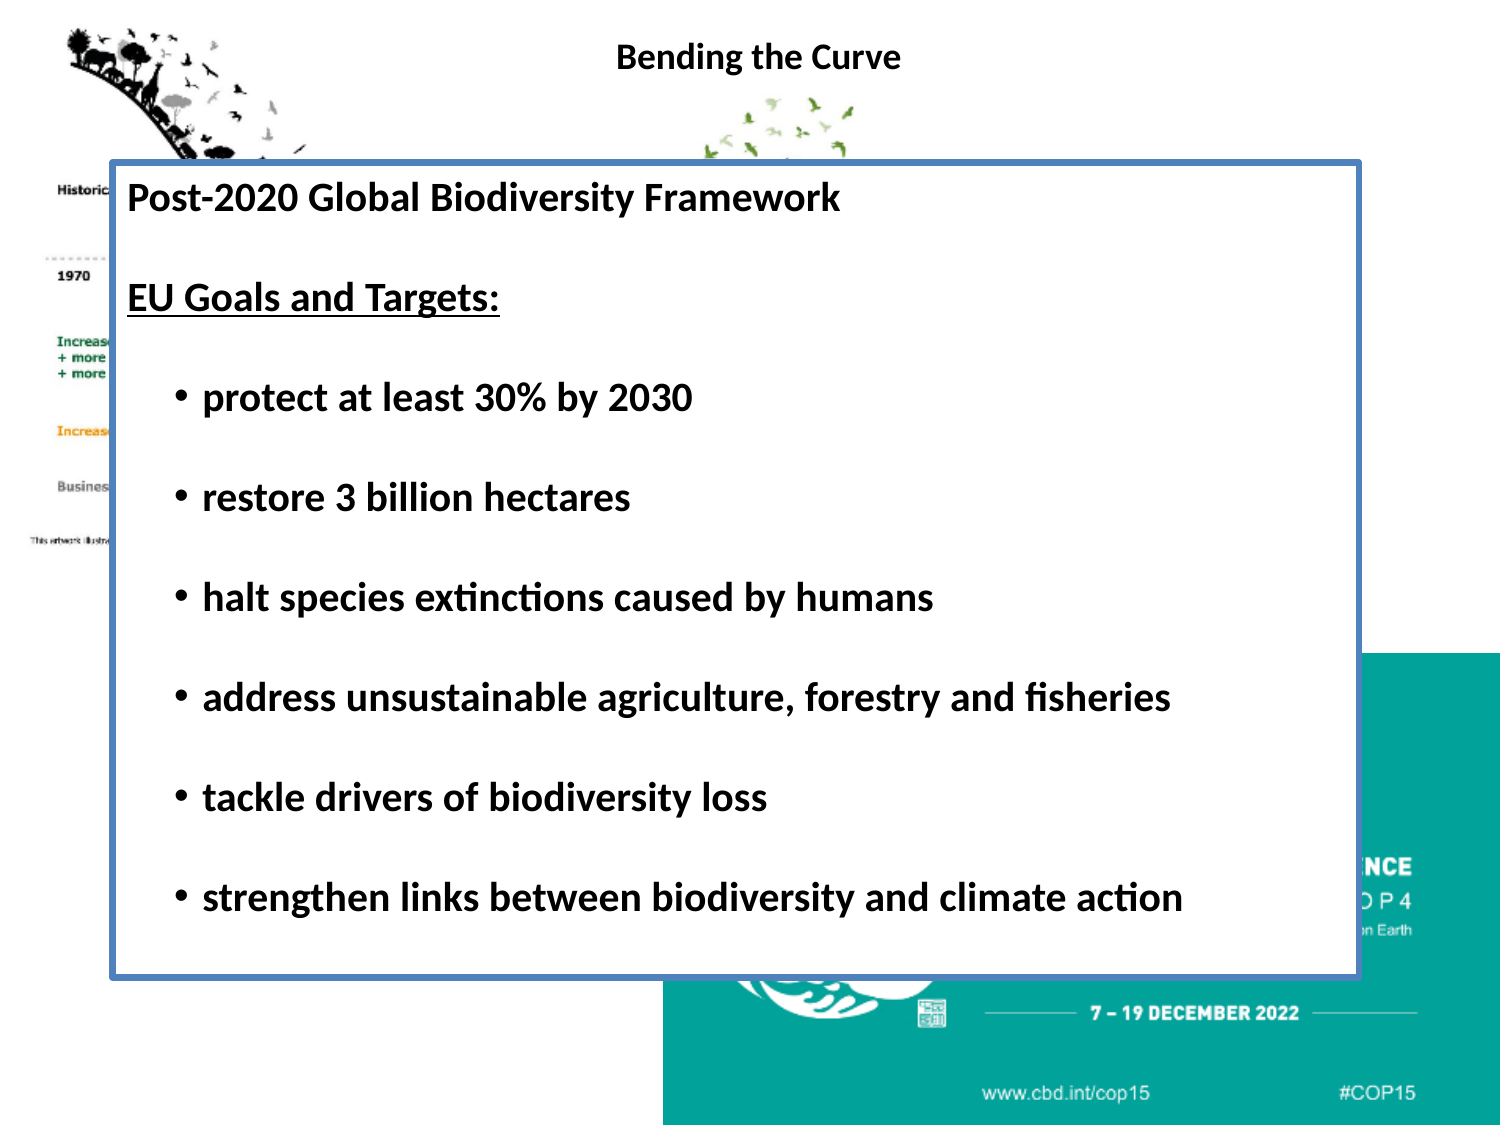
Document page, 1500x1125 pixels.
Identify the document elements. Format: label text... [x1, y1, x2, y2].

text_box Bending the Curve [880, 24, 918, 85]
text_box Post-2020 Global Biodiversity Framework EU Goals and Targets: protect at least 30% by 2030 restore 3 billion hectares halt species extinctions caused by humans address unsustainable agriculture, forestry and fisheries tackle drivers of biodiversity loss strengthen links between biodiversity and climate action [112, 162, 1359, 978]
picture [24, 24, 880, 551]
picture [663, 653, 1500, 1125]
